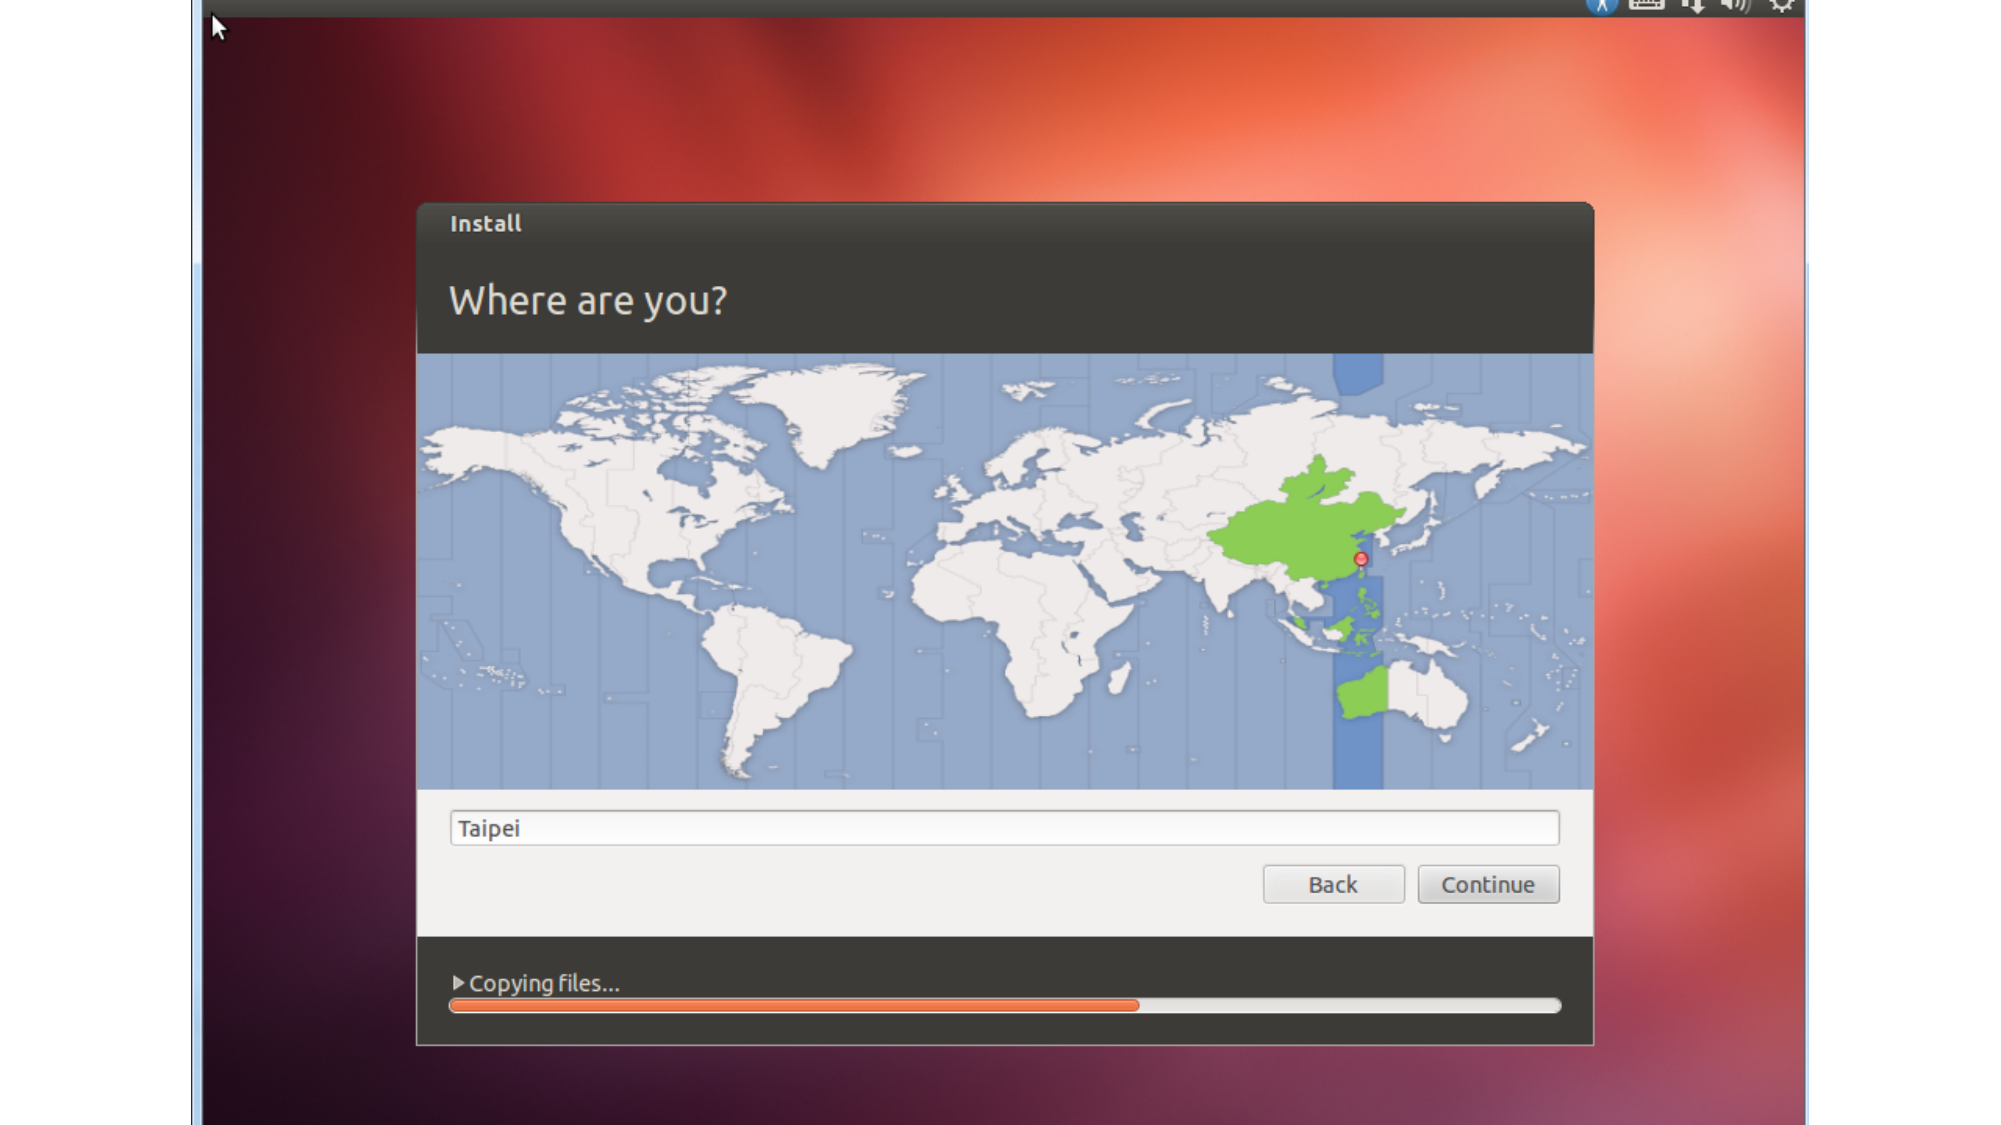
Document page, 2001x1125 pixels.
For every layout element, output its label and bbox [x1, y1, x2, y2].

picture [191, 0, 1809, 1125]
